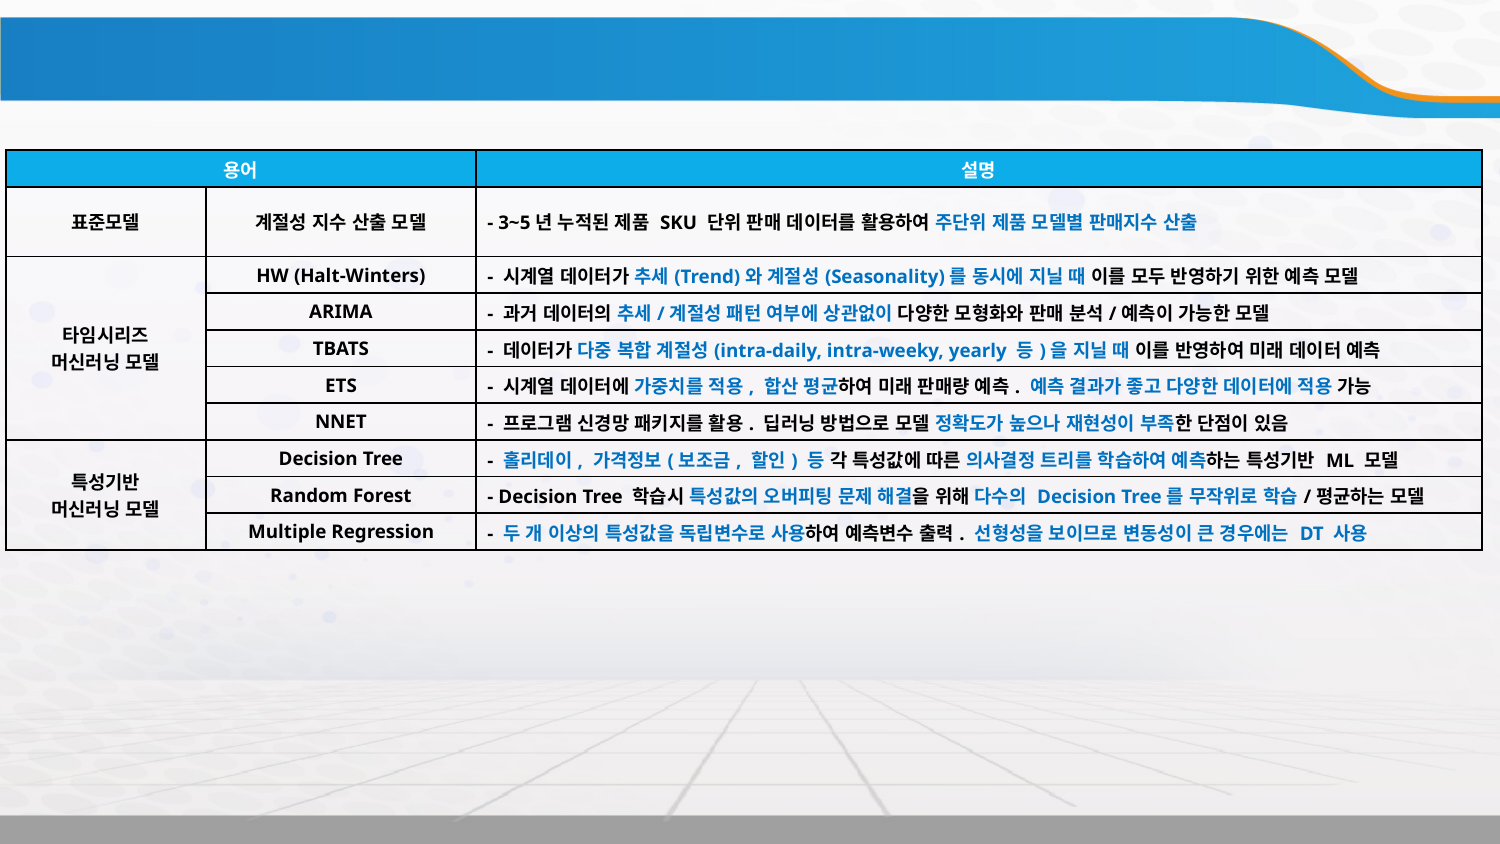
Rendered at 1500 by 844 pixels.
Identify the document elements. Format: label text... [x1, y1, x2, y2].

table_cell - 시계열 데이터에 가중치를 적용, 합산 평균하여 미래 판매량 예측. 예측 결과가 좋고 다양한 데이터에 적용 가능 [477, 367, 1481, 402]
table_cell 계절성 지수 산출 모델 [207, 188, 475, 256]
table_cell Random Forest [207, 477, 475, 512]
table_header 용어 [7, 151, 475, 186]
table_cell - 시계열 데이터가 추세(Trend)와 계절성(Seasonality)를 동시에 지닐 때 이를 모두 반영하기 위한 예측 모델 [477, 257, 1481, 292]
picture [0, 0, 1500, 844]
table_cell 타임시리즈 머신러닝 모델 [7, 257, 205, 439]
table_cell - 과거 데이터의 추세/계절성 패턴 여부에 상관없이 다양한 모형화와 판매 분석/예측이 가능한 모델 [477, 294, 1481, 329]
table_cell HW (Halt-Winters) [207, 257, 475, 292]
table_cell - 프로그램 신경망 패키지를 활용. 딥러닝 방법으로 모델 정확도가 높으나 재현성이 부족한 단점이 있음 [477, 404, 1481, 439]
table_cell ETS [207, 367, 475, 402]
table_cell - 데이터가 다중 복합 계절성(intra-daily, intra-weeky, yearly 등)을 지닐 때 이를 반영하여 미래 데이터 예측 [477, 331, 1481, 366]
table_header 설명 [477, 151, 1481, 186]
table_cell Decision Tree [207, 441, 475, 476]
table_cell 특성기반 머신러닝 모델 [7, 441, 205, 549]
table_cell - 3~5년 누적된 제품 SKU 단위 판매 데이터를 활용하여 주단위 제품 모델별 판매지수 산출 [477, 188, 1481, 256]
table_cell - 홀리데이, 가격정보(보조금, 할인) 등 각 특성값에 따른 의사결정 트리를 학습하여 예측하는 특성기반 ML 모델 [477, 441, 1481, 476]
table_cell - Decision Tree 학습시 특성값의 오버피팅 문제 해결을 위해 다수의 Decision Tree를 무작위로 학습/평균하는 모델 [477, 477, 1481, 512]
table_cell - 두 개 이상의 특성값을 독립변수로 사용하여 예측변수 출력. 선형성을 보이므로 변동성이 큰 경우에는 DT 사용 [477, 514, 1481, 549]
table_cell TBATS [207, 331, 475, 366]
text_box 참고. 머신러닝 적용 포인트 [29, 0, 1175, 103]
table_cell 표준모델 [7, 188, 205, 256]
table_cell ARIMA [207, 294, 475, 329]
table_cell NNET [207, 404, 475, 439]
table_cell Multiple Regression [207, 514, 475, 549]
